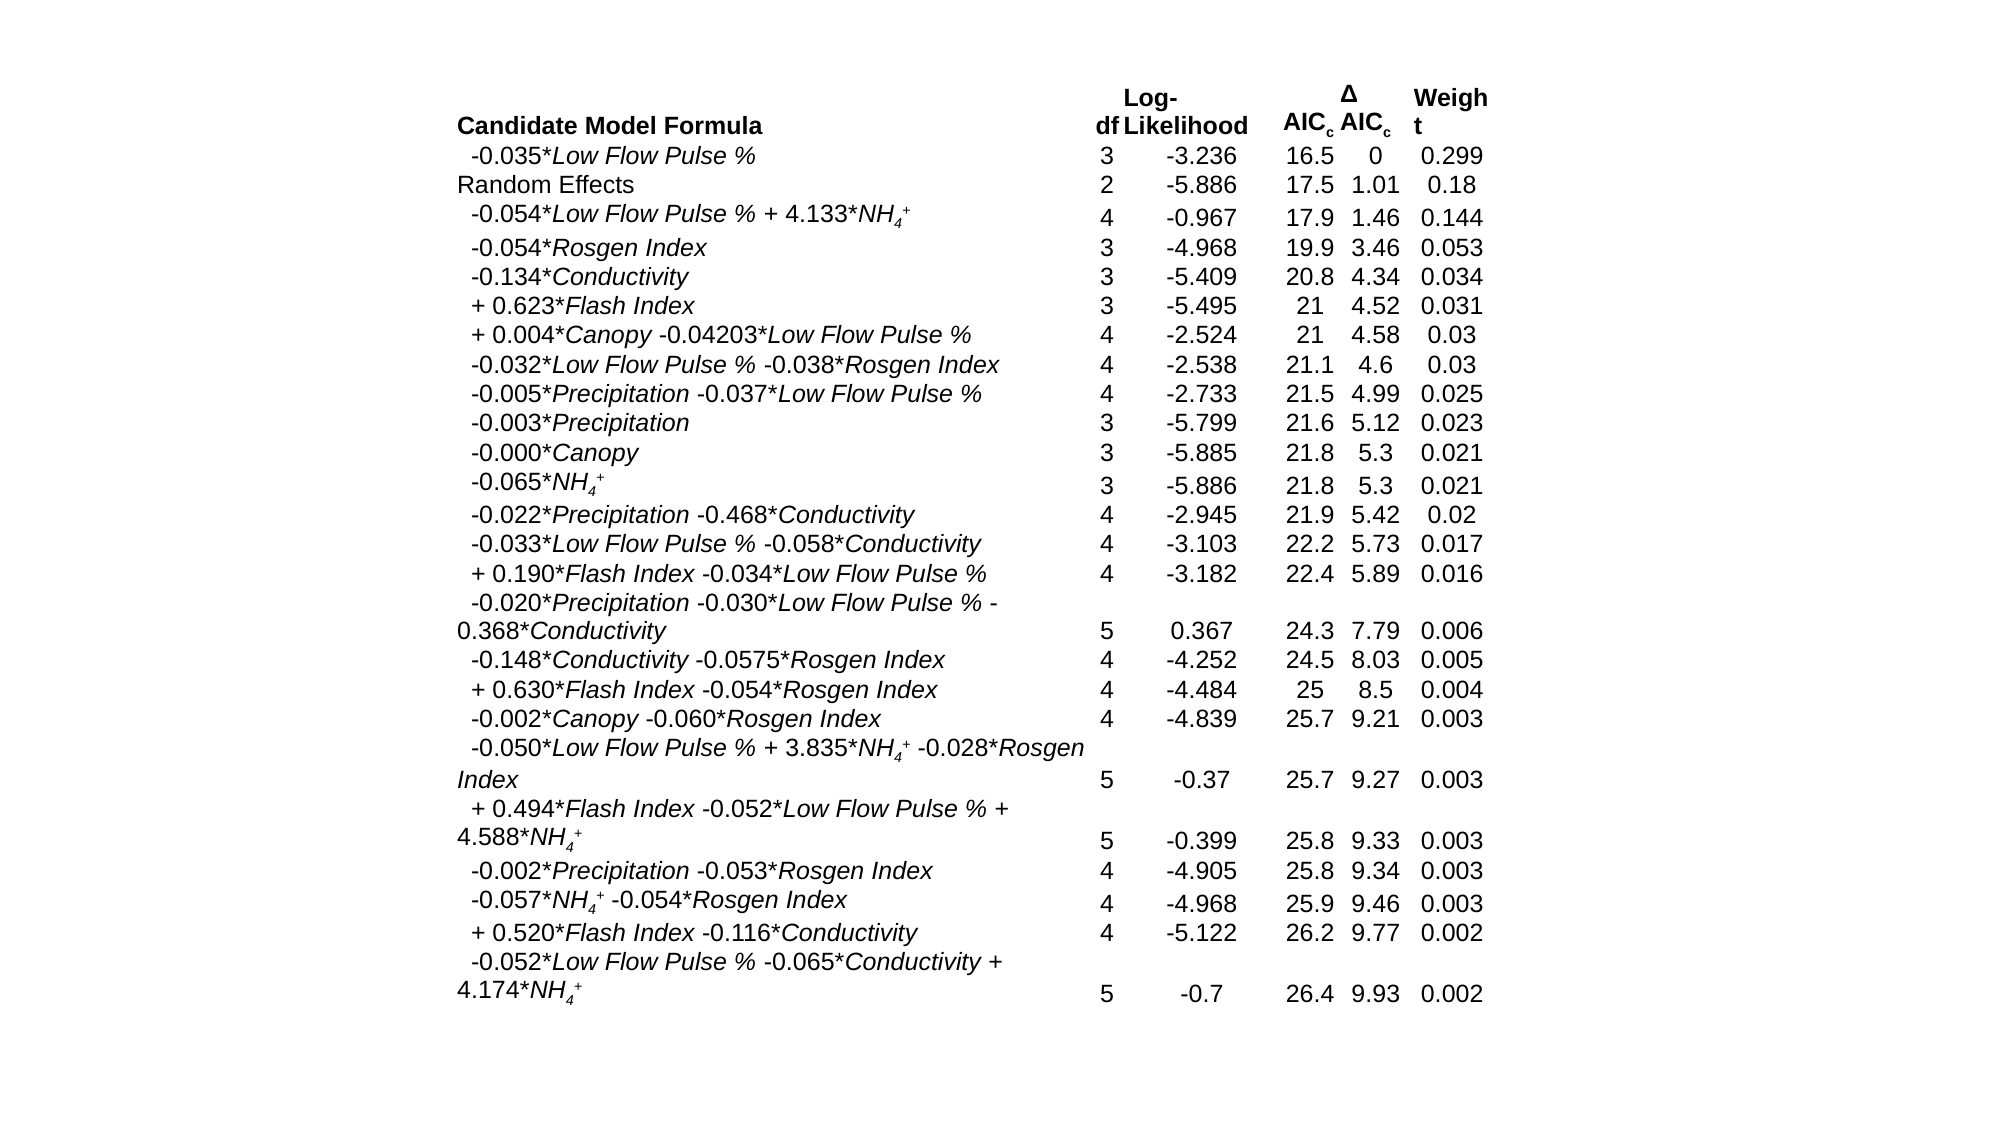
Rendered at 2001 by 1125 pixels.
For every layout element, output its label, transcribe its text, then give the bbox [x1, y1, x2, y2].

table_cell 9.21 [1339, 703, 1413, 733]
table_cell 0.02 [1413, 500, 1492, 529]
table_cell 4.52 [1339, 291, 1413, 320]
table_cell -2.524 [1122, 320, 1282, 349]
table_cell 25.7 [1282, 733, 1339, 794]
table_cell -0.002*Canopy -0.060*Rosgen Index [456, 703, 1092, 733]
table_cell -3.103 [1122, 529, 1282, 558]
table_cell + 0.623*Flash Index [456, 291, 1092, 320]
table_cell 0.003 [1413, 855, 1492, 884]
table_cell -0.7 [1122, 947, 1282, 1008]
table_header Candidate Model Formula [456, 79, 1092, 140]
table_cell 3 [1092, 466, 1122, 500]
table_cell 9.46 [1339, 884, 1413, 918]
table_cell -0.054*Rosgen Index [456, 232, 1092, 261]
table_cell 0.003 [1413, 794, 1492, 855]
table_cell 21.9 [1282, 500, 1339, 529]
table_cell 3 [1092, 232, 1122, 261]
table_cell -0.065*NH4+ [456, 466, 1092, 500]
table_cell 0.03 [1413, 349, 1492, 378]
table_cell 0.021 [1413, 437, 1492, 466]
table_cell 5 [1092, 587, 1122, 645]
table_cell 0.023 [1413, 408, 1492, 437]
table_cell 4 [1092, 199, 1122, 232]
table_cell 3 [1092, 140, 1122, 169]
table_cell 5 [1092, 794, 1122, 855]
table_cell -0.057*NH4+ -0.054*Rosgen Index [456, 884, 1092, 918]
table_cell 4 [1092, 320, 1122, 349]
table_cell 0.004 [1413, 674, 1492, 703]
table_header AICc [1282, 79, 1339, 140]
table_cell 21.6 [1282, 408, 1339, 437]
table_cell -0.033*Low Flow Pulse % -0.058*Conductivity [456, 529, 1092, 558]
table_cell -2.945 [1122, 500, 1282, 529]
table_cell 5 [1092, 733, 1122, 794]
table_cell 0.299 [1413, 140, 1492, 169]
table_header df [1092, 79, 1122, 140]
table_cell + 0.494*Flash Index -0.052*Low Flow Pulse % + 4.588*NH4+ [456, 794, 1092, 855]
table_cell -4.968 [1122, 232, 1282, 261]
table_cell 4 [1092, 349, 1122, 378]
table_cell 21.1 [1282, 349, 1339, 378]
table_cell 17.5 [1282, 169, 1339, 199]
table_cell 0.005 [1413, 645, 1492, 674]
table_cell -5.799 [1122, 408, 1282, 437]
table_cell 4 [1092, 500, 1122, 529]
table_cell 22.2 [1282, 529, 1339, 558]
table_cell -0.003*Precipitation [456, 408, 1092, 437]
table_cell -5.122 [1122, 918, 1282, 947]
table_cell 26.4 [1282, 947, 1339, 1008]
table_cell 4.99 [1339, 378, 1413, 408]
table_cell Random Effects [456, 169, 1092, 199]
table_cell -0.005*Precipitation -0.037*Low Flow Pulse % [456, 378, 1092, 408]
table_cell 2 [1092, 169, 1122, 199]
table_cell 16.5 [1282, 140, 1339, 169]
table_cell 21 [1282, 320, 1339, 349]
table_cell 9.33 [1339, 794, 1413, 855]
table_cell 1.01 [1339, 169, 1413, 199]
table_cell 21.5 [1282, 378, 1339, 408]
table_cell 0.003 [1413, 703, 1492, 733]
table_cell 22.4 [1282, 558, 1339, 587]
table_cell + 0.190*Flash Index -0.034*Low Flow Pulse % [456, 558, 1092, 587]
table_cell 5 [1092, 947, 1122, 1008]
table_cell -4.252 [1122, 645, 1282, 674]
table_cell 21 [1282, 291, 1339, 320]
table_cell 0.021 [1413, 466, 1492, 500]
table_cell 19.9 [1282, 232, 1339, 261]
table_cell 9.77 [1339, 918, 1413, 947]
table_cell 9.93 [1339, 947, 1413, 1008]
table_cell 3.46 [1339, 232, 1413, 261]
table_cell 25.7 [1282, 703, 1339, 733]
table_cell 9.27 [1339, 733, 1413, 794]
table_header Δ AICc [1339, 79, 1413, 140]
table_cell 4 [1092, 703, 1122, 733]
table_cell 0.367 [1122, 587, 1282, 645]
table_cell 0.03 [1413, 320, 1492, 349]
table_cell 0.002 [1413, 918, 1492, 947]
table_cell 0.003 [1413, 733, 1492, 794]
table_cell -0.020*Precipitation -0.030*Low Flow Pulse % -0.368*Conductivity [456, 587, 1092, 645]
table_cell -0.032*Low Flow Pulse % -0.038*Rosgen Index [456, 349, 1092, 378]
table_cell -5.495 [1122, 291, 1282, 320]
table_cell -0.000*Canopy [456, 437, 1092, 466]
table_cell + 0.520*Flash Index -0.116*Conductivity [456, 918, 1092, 947]
table_cell 25.8 [1282, 794, 1339, 855]
table_cell 4.6 [1339, 349, 1413, 378]
table_cell -0.050*Low Flow Pulse % + 3.835*NH4+ -0.028*Rosgen Index [456, 733, 1092, 794]
table_cell -2.538 [1122, 349, 1282, 378]
table_cell 4 [1092, 855, 1122, 884]
table_cell 4 [1092, 918, 1122, 947]
table_cell 7.79 [1339, 587, 1413, 645]
table_cell 0.025 [1413, 378, 1492, 408]
table_cell 3 [1092, 291, 1122, 320]
table_cell 3 [1092, 261, 1122, 291]
table_cell 4 [1092, 378, 1122, 408]
table_cell -0.37 [1122, 733, 1282, 794]
table_cell 26.2 [1282, 918, 1339, 947]
table_cell 25.9 [1282, 884, 1339, 918]
table_cell -3.182 [1122, 558, 1282, 587]
table_cell 4.58 [1339, 320, 1413, 349]
table_cell 0.031 [1413, 291, 1492, 320]
table_cell 0 [1339, 140, 1413, 169]
table_cell 1.46 [1339, 199, 1413, 232]
table_cell 0.006 [1413, 587, 1492, 645]
table_cell 5.3 [1339, 466, 1413, 500]
table_cell 8.5 [1339, 674, 1413, 703]
table_cell 3 [1092, 408, 1122, 437]
table_cell 17.9 [1282, 199, 1339, 232]
table_cell -4.839 [1122, 703, 1282, 733]
table_cell -4.905 [1122, 855, 1282, 884]
table_cell -5.409 [1122, 261, 1282, 291]
table_cell 0.003 [1413, 884, 1492, 918]
table_cell + 0.630*Flash Index -0.054*Rosgen Index [456, 674, 1092, 703]
table_cell 21.8 [1282, 466, 1339, 500]
table_cell -4.484 [1122, 674, 1282, 703]
table_cell 21.8 [1282, 437, 1339, 466]
table_cell 5.89 [1339, 558, 1413, 587]
table_cell -0.002*Precipitation -0.053*Rosgen Index [456, 855, 1092, 884]
table_cell + 0.004*Canopy -0.04203*Low Flow Pulse % [456, 320, 1092, 349]
table_cell -5.886 [1122, 466, 1282, 500]
table_cell 4 [1092, 884, 1122, 918]
table_cell -0.052*Low Flow Pulse % -0.065*Conductivity + 4.174*NH4+ [456, 947, 1092, 1008]
table_cell 4 [1092, 529, 1122, 558]
table_cell 5.3 [1339, 437, 1413, 466]
table_cell 0.016 [1413, 558, 1492, 587]
table_cell -3.236 [1122, 140, 1282, 169]
table_cell -0.035*Low Flow Pulse % [456, 140, 1092, 169]
table_cell 0.017 [1413, 529, 1492, 558]
table_cell 4 [1092, 674, 1122, 703]
table_cell 9.34 [1339, 855, 1413, 884]
table_cell -0.134*Conductivity [456, 261, 1092, 291]
table_cell 0.034 [1413, 261, 1492, 291]
table_cell 5.12 [1339, 408, 1413, 437]
table_cell -5.886 [1122, 169, 1282, 199]
table_cell 3 [1092, 437, 1122, 466]
table_cell -0.399 [1122, 794, 1282, 855]
table_cell 24.5 [1282, 645, 1339, 674]
table_cell 0.144 [1413, 199, 1492, 232]
table_cell 0.053 [1413, 232, 1492, 261]
table_cell 4 [1092, 558, 1122, 587]
table_cell 25 [1282, 674, 1339, 703]
table_cell 0.002 [1413, 947, 1492, 1008]
table_cell 8.03 [1339, 645, 1413, 674]
table_cell -4.968 [1122, 884, 1282, 918]
table_cell 5.42 [1339, 500, 1413, 529]
table_header Weight [1413, 79, 1492, 140]
table_cell -0.148*Conductivity -0.0575*Rosgen Index [456, 645, 1092, 674]
table_cell 5.73 [1339, 529, 1413, 558]
table_cell 20.8 [1282, 261, 1339, 291]
table_cell 4 [1092, 645, 1122, 674]
table_cell 0.18 [1413, 169, 1492, 199]
table_cell 24.3 [1282, 587, 1339, 645]
table_cell -0.967 [1122, 199, 1282, 232]
table_cell -0.022*Precipitation -0.468*Conductivity [456, 500, 1092, 529]
table_cell 4.34 [1339, 261, 1413, 291]
table_cell -0.054*Low Flow Pulse % + 4.133*NH4+ [456, 199, 1092, 232]
table_cell -5.885 [1122, 437, 1282, 466]
table_cell -2.733 [1122, 378, 1282, 408]
table_header Log-Likelihood [1122, 79, 1282, 140]
table_cell 25.8 [1282, 855, 1339, 884]
